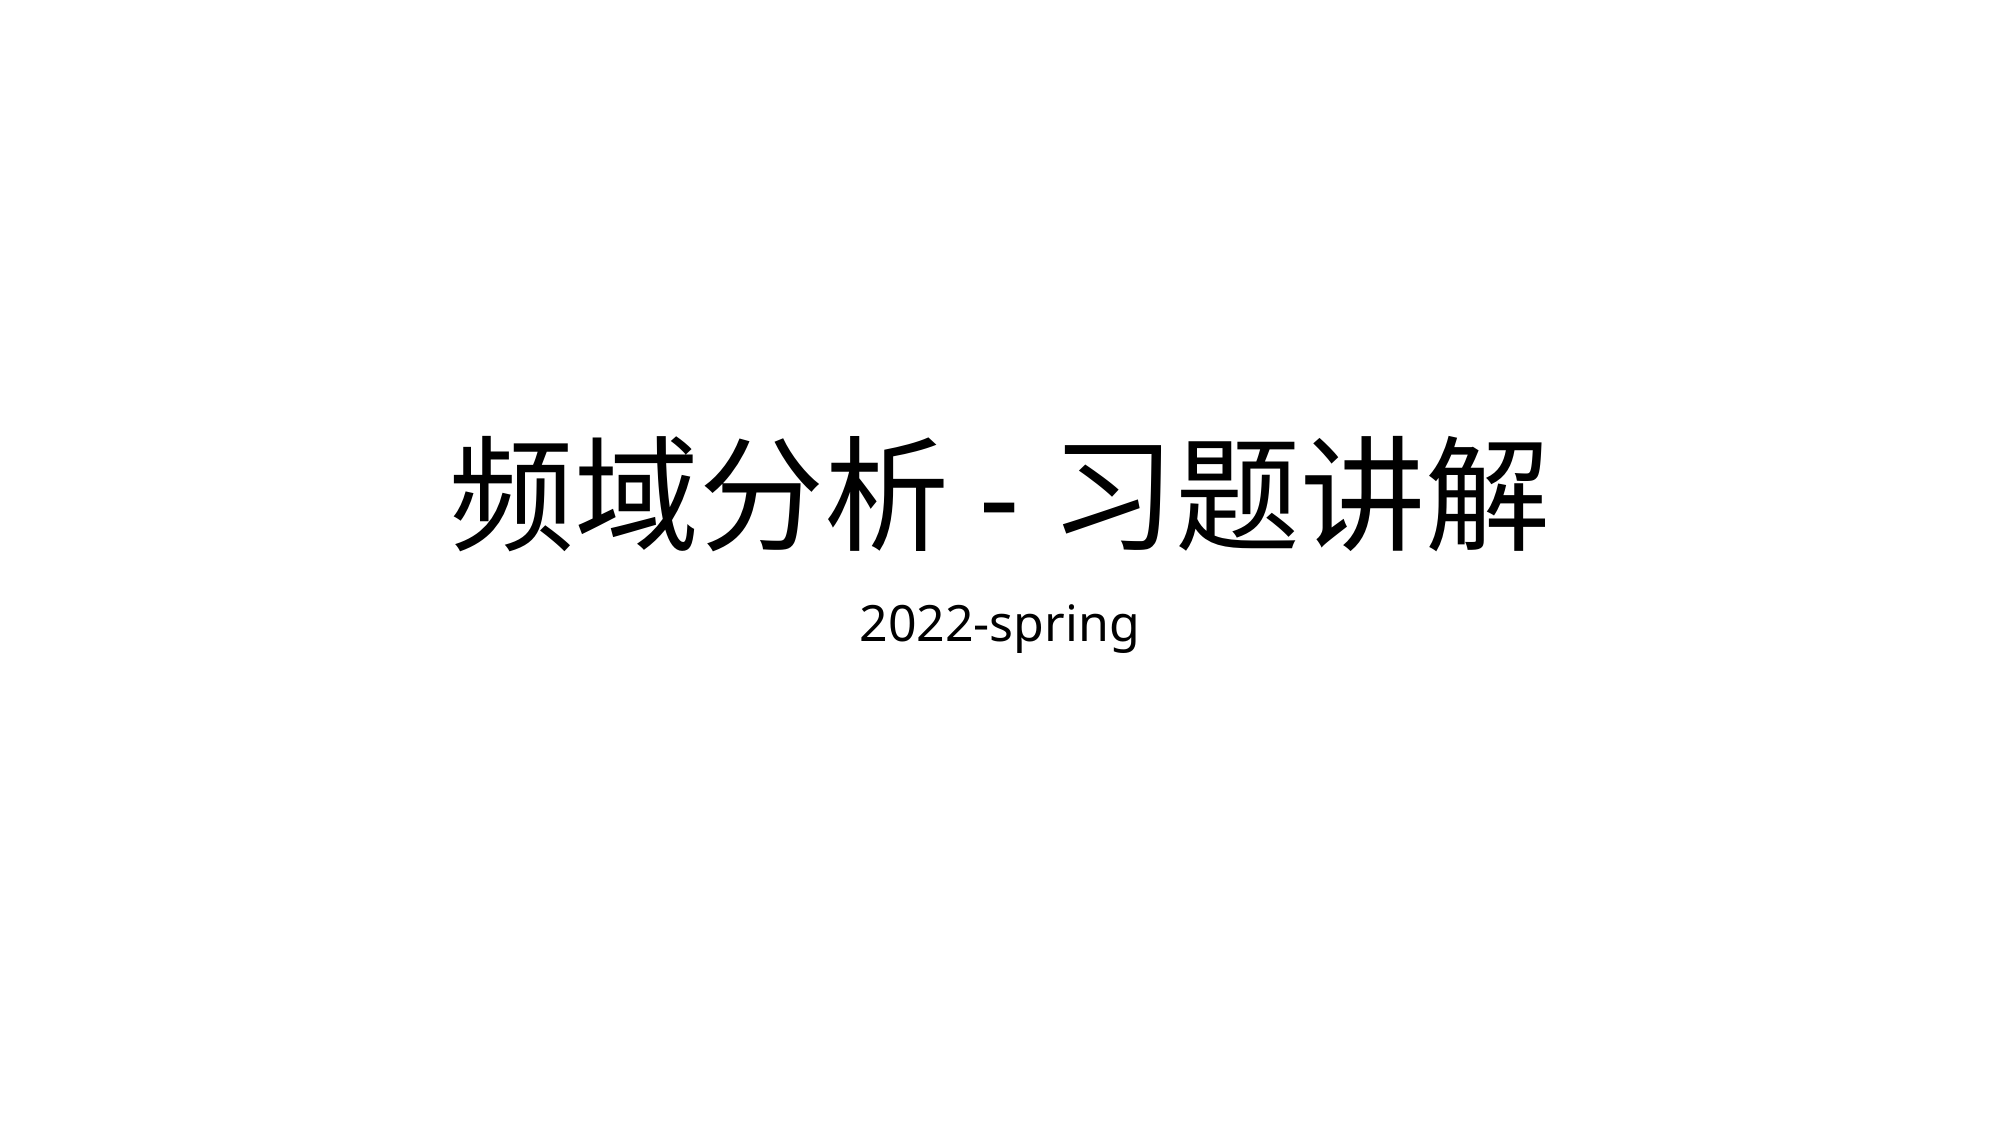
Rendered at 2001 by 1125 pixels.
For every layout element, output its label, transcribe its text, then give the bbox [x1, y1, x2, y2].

title 频域分析-习题讲解 [249, 184, 1750, 576]
subtitle 2022-spring [249, 590, 1750, 863]
